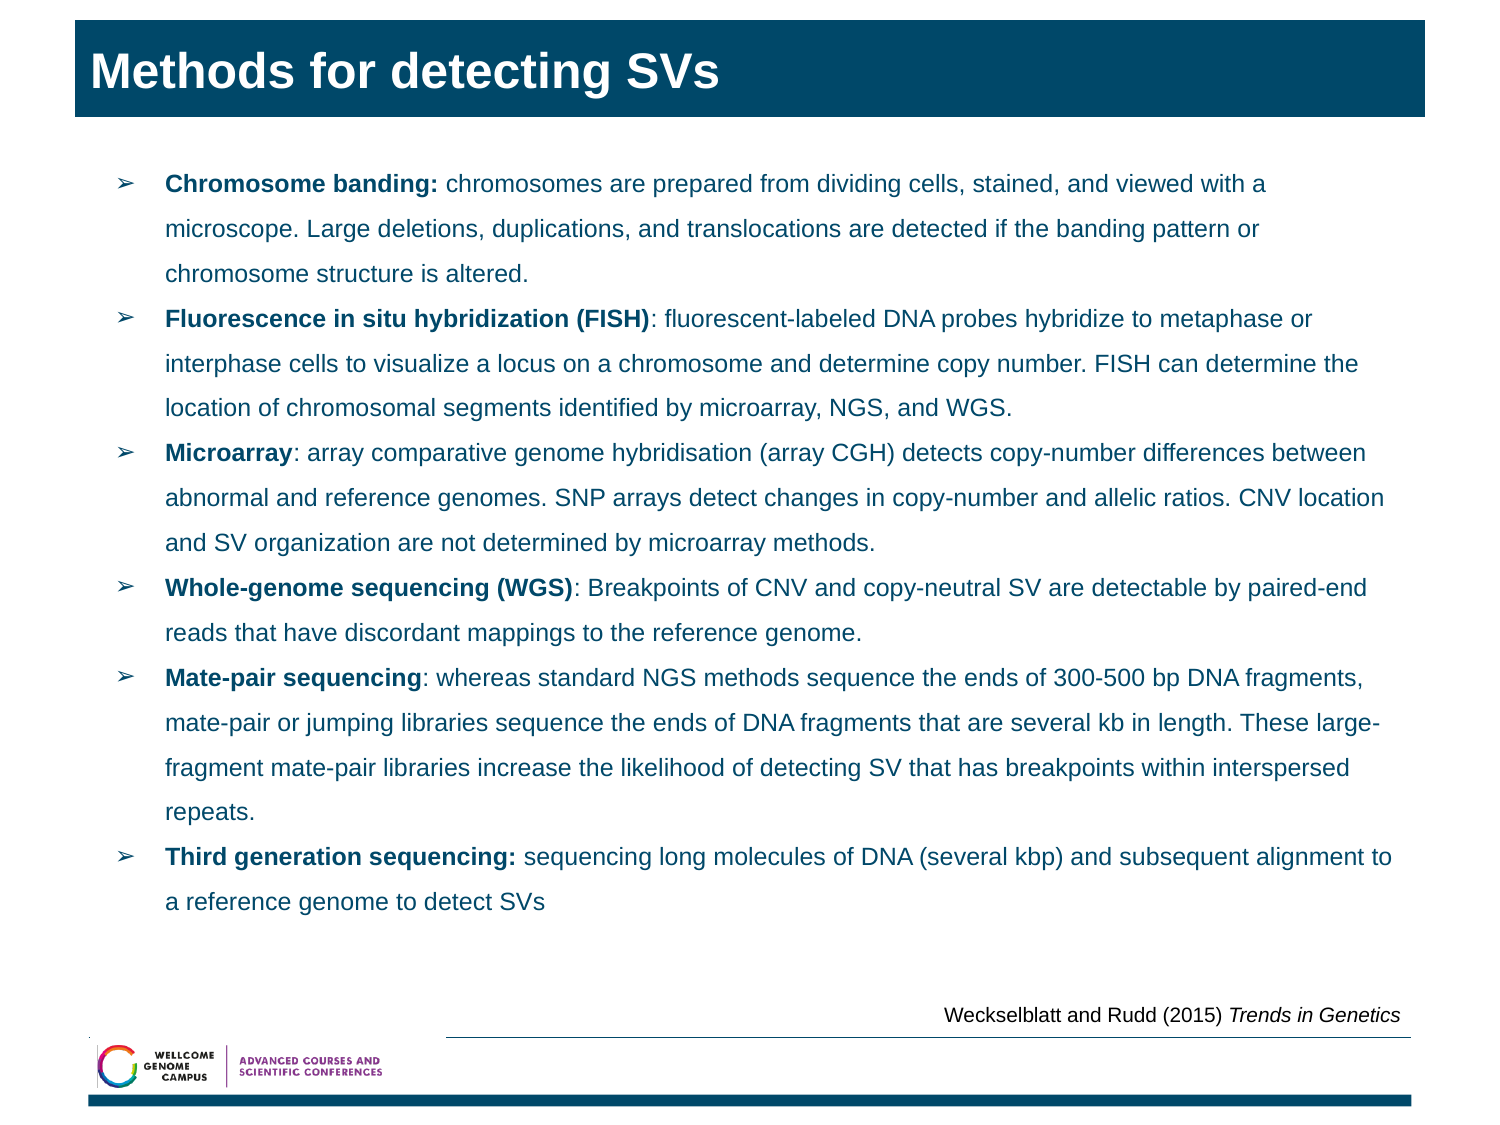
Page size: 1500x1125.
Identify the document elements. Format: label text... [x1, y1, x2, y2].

text_box Weckselblatt and Rudd (2015) Trends in Genetics [929, 986, 1500, 1052]
picture [90, 1053, 446, 1092]
list Chromosome banding: chromosomes are prepared from dividing cells, stained, and viewed with a microscope. Large deletions, duplications, and translocations are detected if the banding pattern or chromosome structure is altered. Fluorescence in situ hybridization (FISH): fluorescent-labeled DNA probes hybridize to metaphase or interphase cells to visualize a locus on a chromosome and determine copy number. FISH can determine the location of chromosomal segments identified by microarray, NGS, and WGS. Microarray: array comparative genome hybridisation (array CGH) detects copy-number differences between abnormal and reference genomes. SNP arrays detect changes in copy-number and allelic ratios. CNV location and SV organization are not determined by microarray methods. Whole-genome sequencing (WGS): Breakpoints of CNV and copy-neutral SV are detectable by paired-end reads that have discordant mappings to the reference genome. Mate-pair sequencing: whereas standard NGS methods sequence the ends of 300-500 bp DNA fragments, mate-pair or jumping libraries sequence the ends of DNA fragments that are several kb in length. These large-fragment mate-pair libraries increase the likelihood of detecting SV that has breakpoints within interspersed repeats. Third generation sequencing: sequencing long molecules of DNA (several kbp) and subsequent alignment to a reference genome to detect SVs [75, 137, 1425, 1053]
title Methods for detecting SVs [75, 20, 1425, 117]
